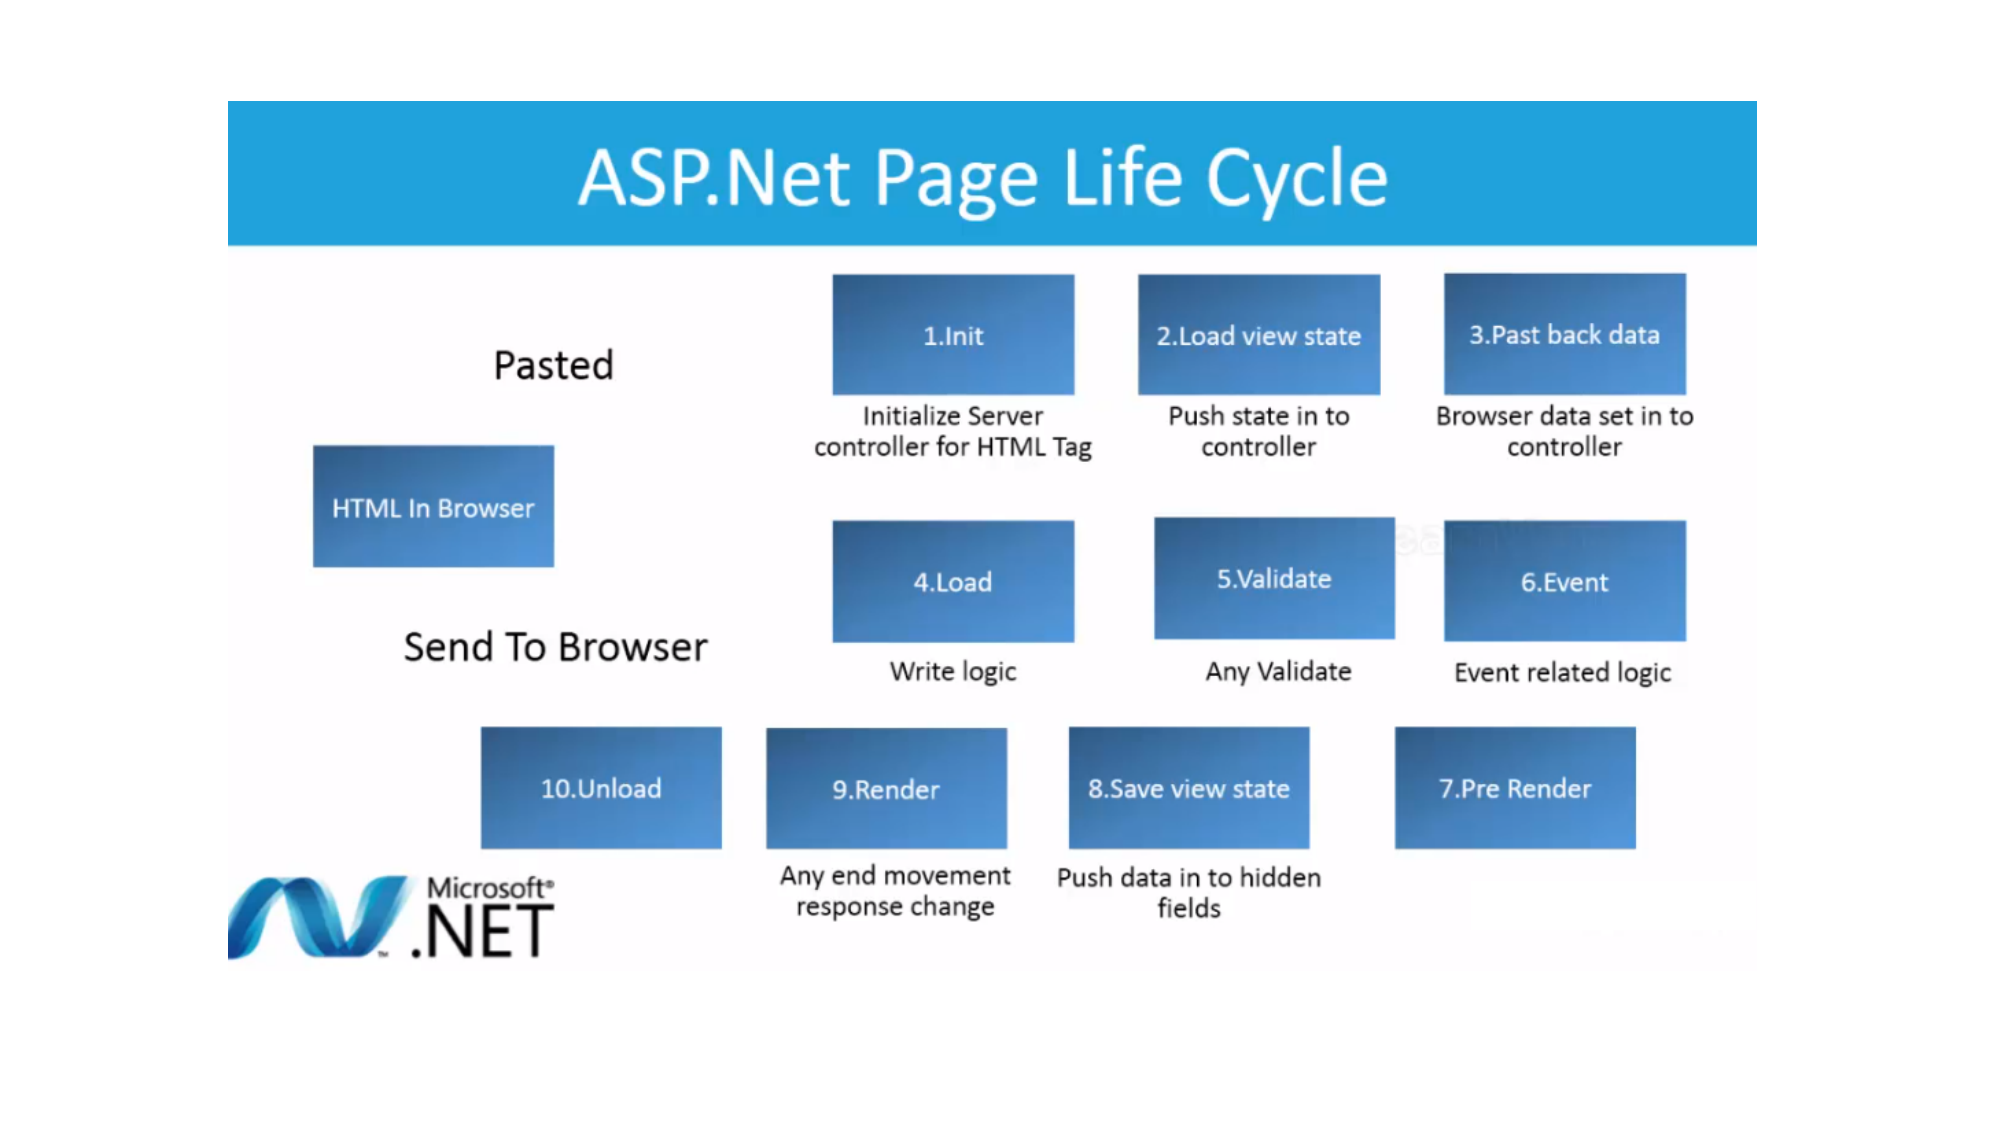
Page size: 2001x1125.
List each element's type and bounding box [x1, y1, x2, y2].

list [228, 101, 1757, 971]
